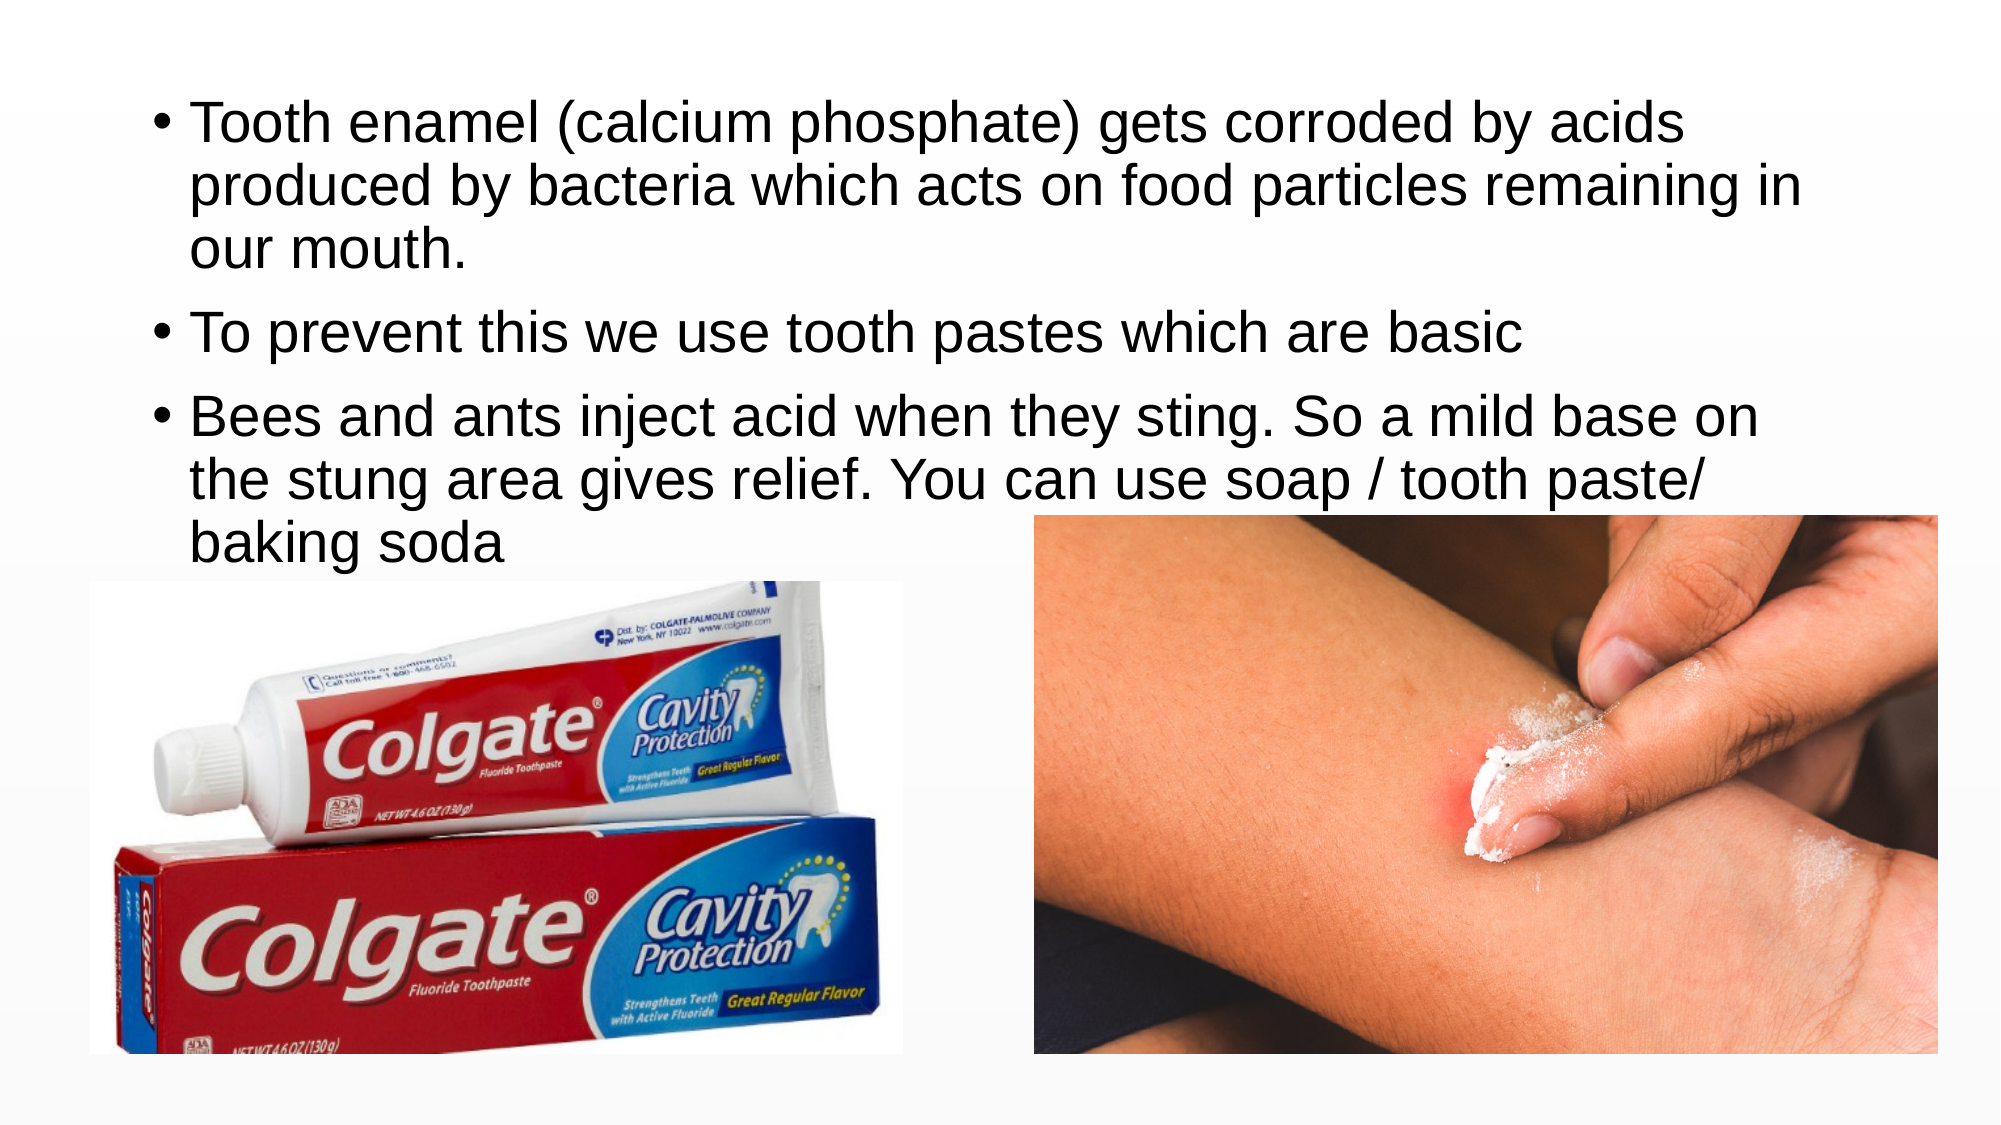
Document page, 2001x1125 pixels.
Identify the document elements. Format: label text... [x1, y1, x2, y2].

picture [90, 581, 903, 1054]
picture [1034, 515, 1938, 1054]
list Tooth enamel (calcium phosphate) gets corroded by acids produced by bacteria which acts on food particles remaining in our mouth. To prevent this we use tooth pastes which are basic Bees and ants inject acid when they sting. So a mild base on the stung area gives relief. You can use soap / tooth paste/ baking soda [137, 85, 1863, 1014]
